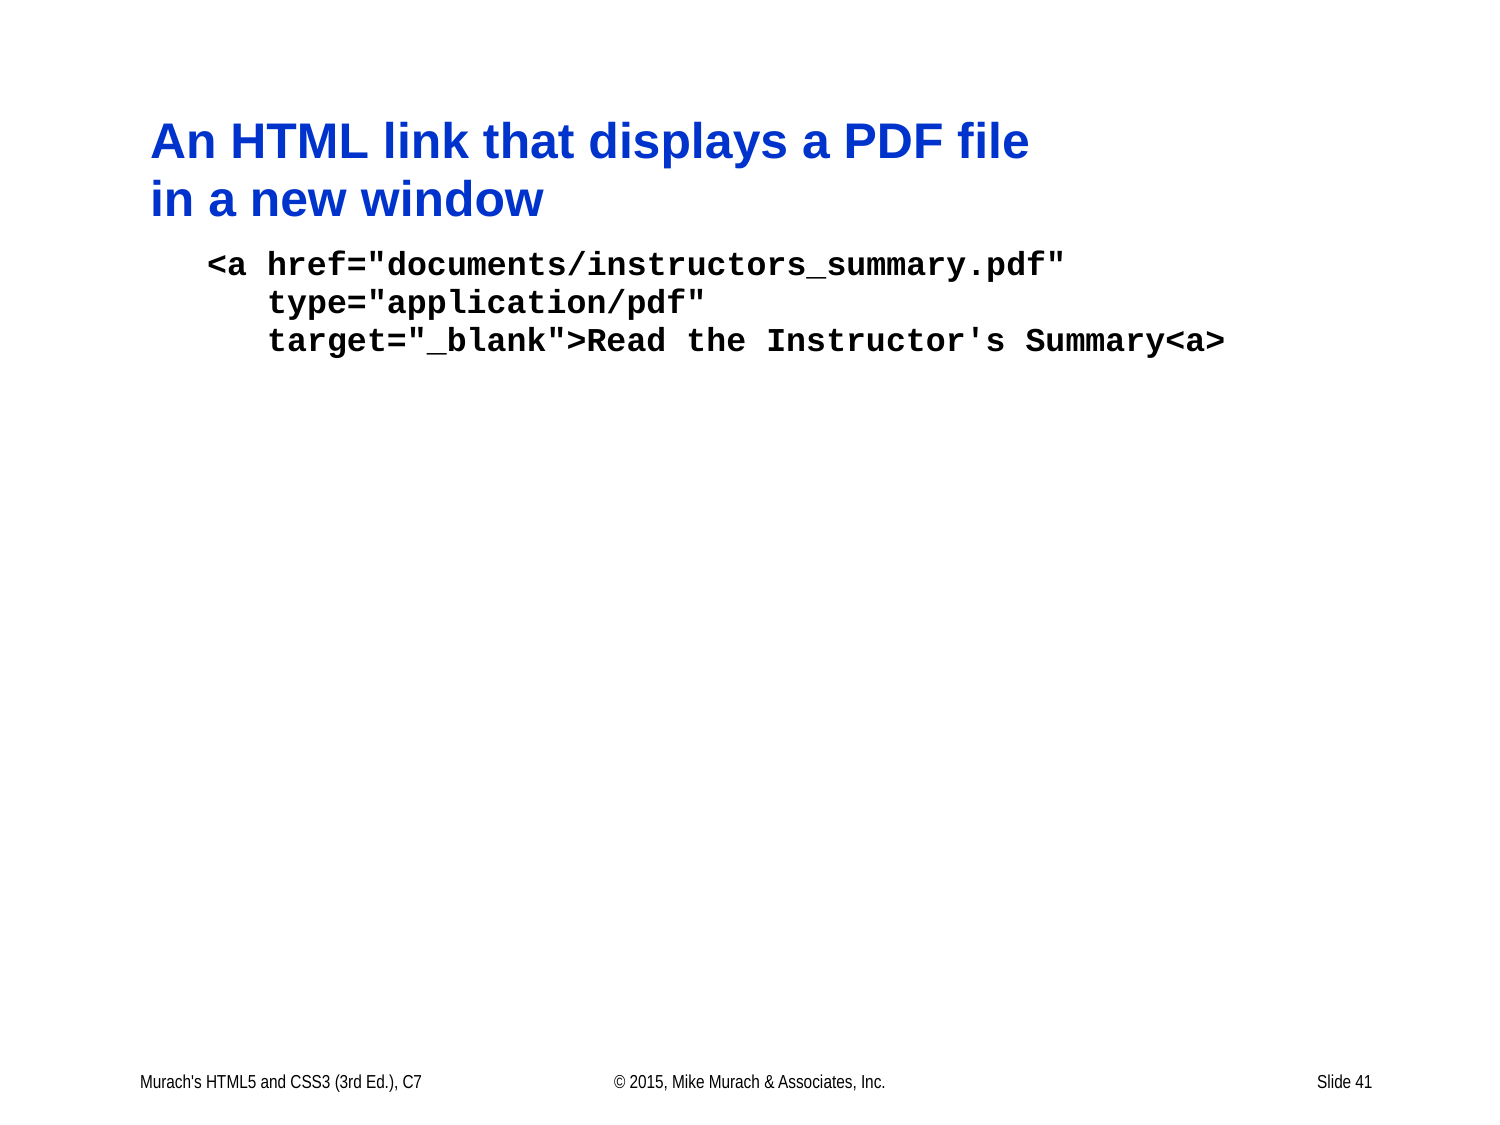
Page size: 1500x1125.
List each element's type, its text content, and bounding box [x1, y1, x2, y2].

slide_number Slide 41 [1074, 1025, 1388, 1100]
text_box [149, 112, 1348, 241]
slide_number Murach's HTML5 and CSS3 (3rd Ed.), C7 [125, 1025, 450, 1100]
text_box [149, 247, 1348, 363]
footer © 2015, Mike Murach & Associates, Inc. [474, 1025, 1025, 1100]
